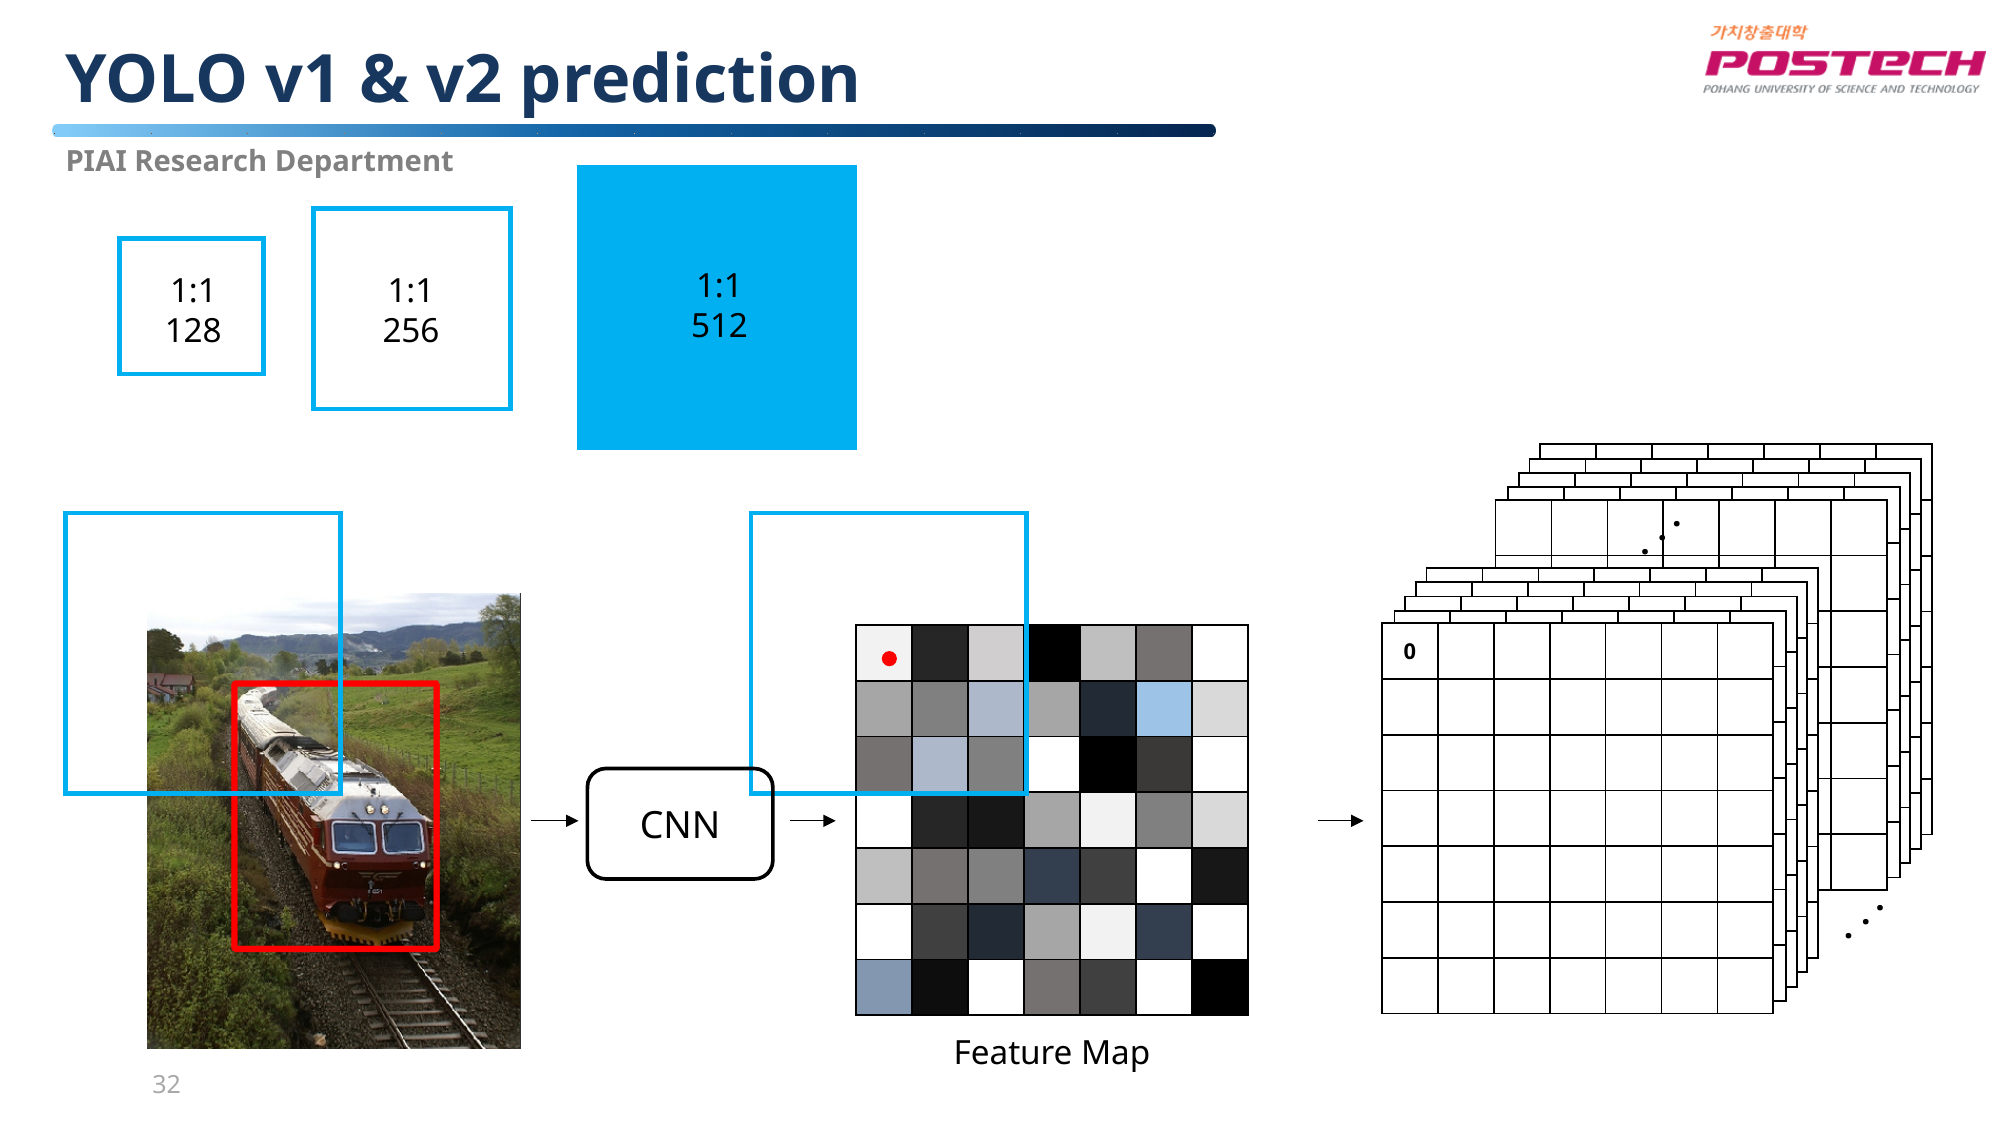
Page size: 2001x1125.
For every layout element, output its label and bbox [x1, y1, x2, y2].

table_header [1630, 597, 1684, 610]
table_header [1707, 569, 1761, 581]
table_cell [1439, 959, 1493, 1013]
table_header [1763, 569, 1817, 623]
table_cell [1776, 556, 1830, 610]
table_header [1720, 501, 1774, 555]
table_cell [1383, 736, 1437, 790]
table_cell [1911, 571, 1920, 625]
table_header [1565, 488, 1619, 499]
table_header [1675, 612, 1729, 622]
table_header [1193, 626, 1247, 680]
table_cell [1662, 736, 1717, 790]
table_cell [857, 796, 911, 847]
table_header [1845, 488, 1899, 542]
table_cell [1081, 793, 1135, 847]
table_header [1698, 460, 1752, 472]
table_cell [913, 796, 967, 847]
table_cell [1888, 767, 1899, 821]
table_header [1518, 597, 1572, 610]
table_cell [857, 905, 911, 959]
table_cell [1718, 847, 1772, 901]
table_cell [913, 849, 967, 903]
table_cell [1911, 627, 1920, 681]
table_cell [1774, 835, 1785, 889]
table_cell [1383, 959, 1437, 1013]
table_cell [1832, 668, 1886, 722]
table_cell [1193, 905, 1247, 959]
table_header [1718, 624, 1772, 678]
table_cell [1819, 724, 1830, 778]
table_header [1029, 626, 1079, 680]
table_cell [1081, 905, 1135, 959]
table_cell [1439, 680, 1493, 734]
table_cell [1383, 680, 1437, 734]
table_cell [1720, 556, 1774, 567]
table_header [1496, 501, 1551, 555]
table_cell [1552, 556, 1607, 567]
table_cell [1819, 612, 1830, 666]
table_cell [1901, 641, 1909, 695]
table_cell [969, 796, 1023, 847]
table_header [1651, 569, 1705, 581]
table_header [1439, 624, 1493, 678]
table_cell [1901, 585, 1909, 639]
table_header [1552, 501, 1607, 555]
table_cell [1808, 624, 1817, 678]
table_header [1597, 445, 1651, 458]
table_cell [1495, 791, 1549, 845]
table_cell [1888, 711, 1899, 765]
table_cell [1798, 750, 1806, 804]
table_cell [1137, 737, 1191, 791]
table_cell [1439, 791, 1493, 845]
table_cell [1439, 736, 1493, 790]
table_header [1520, 474, 1574, 486]
table_cell [1774, 946, 1785, 1000]
table_cell [1551, 847, 1605, 901]
table_header [1709, 445, 1763, 458]
table_cell [1662, 847, 1717, 901]
table_cell [1718, 791, 1772, 845]
table_header [1688, 474, 1742, 486]
table_header [1799, 474, 1854, 486]
table_cell [1911, 683, 1920, 736]
table_header [1640, 583, 1695, 596]
table_cell [1911, 794, 1920, 848]
table_header [1789, 488, 1843, 499]
table_header [1406, 597, 1460, 610]
table_header [1081, 626, 1135, 680]
table_header [1696, 583, 1751, 596]
table_header [1137, 626, 1191, 680]
table_cell [1137, 793, 1191, 847]
table_cell [1922, 780, 1931, 834]
table_cell [1662, 791, 1717, 845]
table_cell [1922, 557, 1931, 611]
table_cell [1832, 556, 1886, 610]
table_header [1451, 612, 1505, 622]
table_header [1855, 474, 1909, 528]
table_header [1765, 445, 1819, 458]
table_header [1507, 612, 1561, 622]
table_cell [1922, 501, 1931, 555]
text_box [922, 1024, 1182, 1079]
table_cell [1798, 694, 1806, 748]
table_cell [1832, 779, 1886, 833]
table_cell [1665, 556, 1718, 567]
table_cell [1193, 960, 1247, 1014]
table_cell [1808, 903, 1817, 957]
table_header [1832, 501, 1886, 555]
table_cell [1911, 738, 1920, 792]
table_cell [1025, 793, 1079, 847]
table_header [1877, 445, 1931, 499]
table_cell [1193, 849, 1247, 903]
table_header [1619, 612, 1673, 622]
text_box [586, 513, 1027, 881]
table_header [1563, 612, 1617, 622]
table_header [1632, 474, 1686, 486]
table_header [1574, 597, 1628, 610]
table_header [1595, 569, 1649, 581]
table_cell [1495, 847, 1549, 901]
table_cell [1606, 736, 1661, 790]
table_cell [1798, 862, 1806, 916]
table_header [1462, 597, 1516, 610]
table_cell [1718, 736, 1772, 790]
table_cell [1888, 544, 1899, 598]
table_cell [1383, 903, 1437, 957]
table_cell [1025, 905, 1079, 959]
table_cell [1774, 723, 1785, 777]
table_cell [1774, 890, 1785, 944]
table_cell [1901, 530, 1909, 584]
table_cell [1606, 903, 1661, 957]
table_cell [1193, 737, 1247, 791]
table_cell [1888, 600, 1899, 654]
table_cell [1439, 903, 1493, 957]
table_cell [1081, 960, 1135, 1014]
table_header [1733, 488, 1787, 499]
table_header [1495, 624, 1549, 678]
table_header [1642, 460, 1696, 472]
table_header [1662, 624, 1717, 678]
table_cell [1819, 779, 1830, 833]
table_header [1576, 474, 1630, 486]
table_cell [1911, 515, 1920, 569]
table_header [1585, 583, 1639, 596]
table_cell [1081, 682, 1135, 736]
table_header [1606, 624, 1661, 678]
table_cell [1718, 903, 1772, 957]
table_header [1483, 569, 1538, 581]
table_cell [1787, 932, 1796, 986]
table_cell [1888, 655, 1899, 709]
table_cell [1922, 612, 1931, 666]
table_cell [1787, 765, 1796, 819]
table_cell [1025, 960, 1079, 1014]
table_header [1821, 445, 1875, 458]
table_cell [1551, 903, 1605, 957]
table_header [1866, 460, 1920, 513]
table_cell [1081, 737, 1135, 791]
table_header [1776, 501, 1830, 555]
text_box [50, 28, 1217, 449]
table_cell [1193, 793, 1247, 847]
table_header [1621, 488, 1657, 499]
table_cell [969, 960, 1023, 1014]
table_cell [1922, 724, 1931, 778]
table_cell [1495, 959, 1549, 1013]
table_header [1682, 501, 1718, 555]
table_cell [1798, 917, 1806, 971]
table_cell [1606, 959, 1661, 1013]
text_box [1829, 869, 1900, 953]
table_cell [1798, 806, 1806, 860]
table_cell [1496, 556, 1551, 567]
table_cell [857, 960, 911, 1014]
table_cell [1383, 847, 1437, 901]
table_header [1686, 597, 1740, 610]
table_header [1427, 569, 1482, 581]
table_cell [1551, 959, 1605, 1013]
table_cell [1495, 680, 1549, 734]
text_box [312, 208, 512, 410]
table_cell [969, 849, 1023, 903]
table_cell [1832, 612, 1886, 666]
table_header [1551, 624, 1605, 678]
table_cell [1718, 959, 1772, 1013]
table_cell [1081, 849, 1135, 903]
table_cell [1787, 820, 1796, 874]
table_cell [1832, 724, 1886, 778]
table_cell [1798, 639, 1806, 693]
table_header [1697, 488, 1731, 499]
table_header [1383, 624, 1437, 678]
table_cell [1662, 680, 1717, 734]
table_cell [1029, 682, 1079, 736]
text_box [1625, 485, 1697, 569]
table_cell [1832, 835, 1886, 889]
table_header [1810, 460, 1864, 472]
table_cell [1808, 847, 1817, 901]
table_cell [1193, 682, 1247, 736]
table_cell [913, 905, 967, 959]
table_cell [1383, 791, 1437, 845]
table_header [1395, 612, 1449, 622]
table_cell [1662, 959, 1717, 1013]
picture [1703, 25, 1986, 93]
table_header [1752, 583, 1806, 637]
table_header [1754, 460, 1808, 472]
table_cell [1551, 791, 1605, 845]
text_box [119, 238, 265, 375]
slide_number [137, 1055, 588, 1115]
table_cell [1787, 653, 1796, 707]
table_cell [1901, 753, 1909, 807]
table_header [1529, 583, 1583, 596]
table_header [1509, 488, 1563, 499]
table_cell [1787, 876, 1796, 930]
text_box [64, 512, 342, 794]
table_cell [1774, 667, 1785, 721]
table_header [1539, 569, 1593, 581]
table_cell [1495, 903, 1549, 957]
table_cell [1888, 823, 1899, 869]
table_cell [1606, 680, 1661, 734]
table_header [1742, 597, 1796, 651]
table_header [1530, 460, 1585, 472]
table_header [1731, 612, 1785, 666]
picture [147, 593, 337, 790]
table_header [1473, 583, 1527, 596]
table_cell [1901, 697, 1909, 751]
table_cell [1718, 680, 1772, 734]
table_cell [1819, 835, 1830, 889]
table_cell [1608, 556, 1625, 567]
table_cell [857, 849, 911, 903]
table_cell [1774, 779, 1785, 833]
table_cell [1662, 903, 1717, 957]
table_header [1417, 583, 1471, 596]
table_cell [1606, 847, 1661, 901]
table_cell [913, 960, 967, 1014]
table_cell [1551, 736, 1605, 790]
table_cell [1137, 682, 1191, 736]
table_cell [1808, 792, 1817, 846]
table_header [1743, 474, 1798, 486]
table_cell [1901, 808, 1909, 862]
table_header [1608, 501, 1642, 555]
table_cell [1808, 736, 1817, 790]
table_cell [1137, 849, 1191, 903]
table_cell [1808, 680, 1817, 734]
table_cell [1025, 849, 1079, 903]
table_cell [1606, 791, 1661, 845]
table_cell [1551, 680, 1605, 734]
table_cell [1029, 737, 1079, 791]
table_cell [1819, 668, 1830, 722]
table_cell [1137, 960, 1191, 1014]
table_cell [1137, 905, 1191, 959]
table_cell [1495, 736, 1549, 790]
table_cell [1787, 709, 1796, 763]
picture [147, 593, 521, 1049]
table_cell [1439, 847, 1493, 901]
table_header [1541, 445, 1595, 458]
table_cell [969, 905, 1023, 959]
table_cell [1922, 668, 1931, 722]
table_header [1586, 460, 1640, 472]
table_header [1653, 445, 1707, 458]
